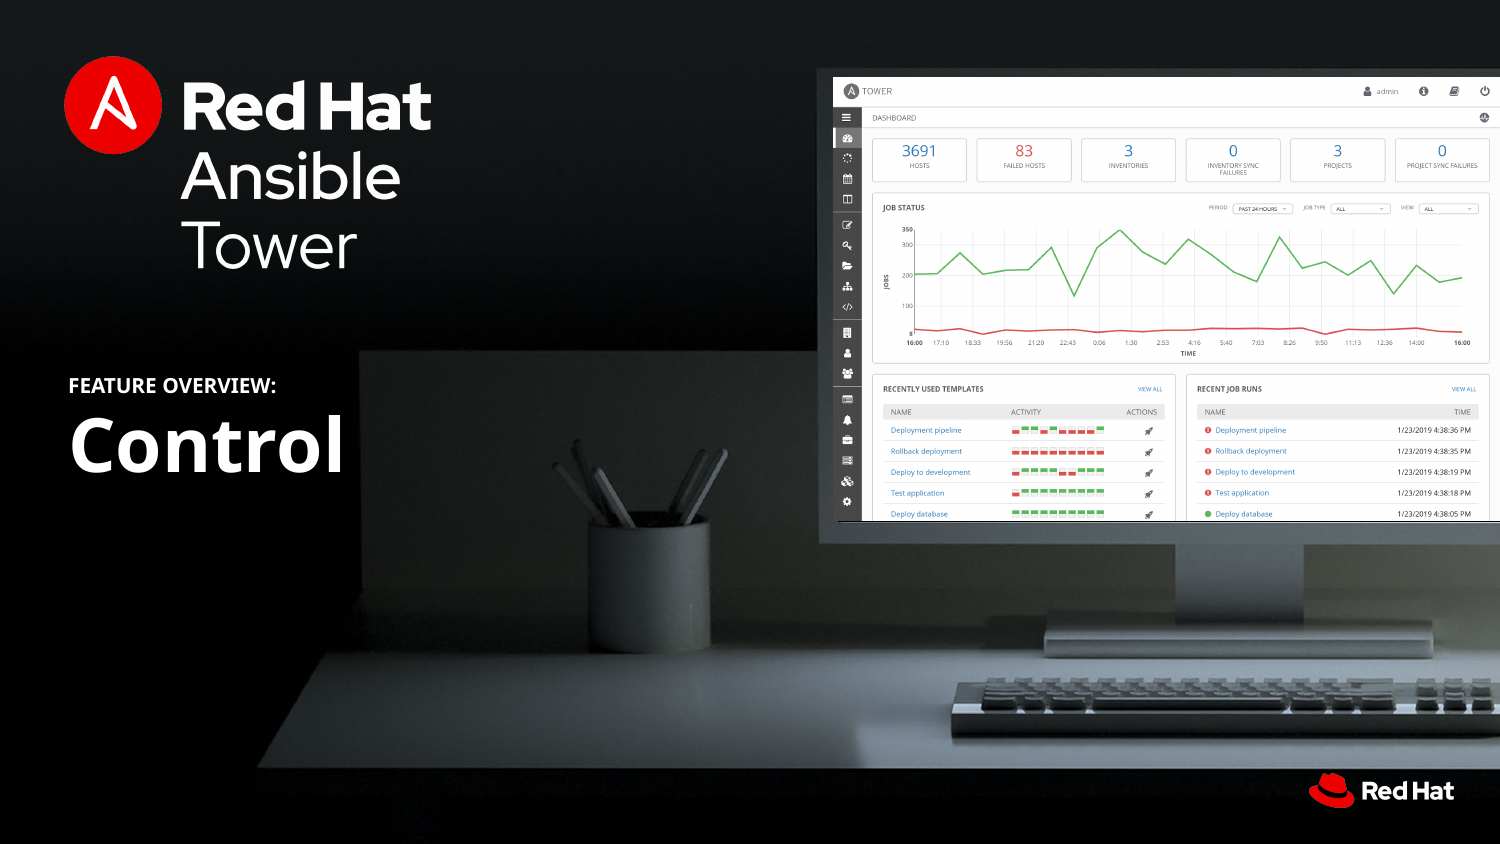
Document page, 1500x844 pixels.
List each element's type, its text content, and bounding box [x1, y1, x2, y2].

text_box FEATURE OVERVIEW: Control [53, 357, 1089, 540]
picture [0, 0, 1500, 844]
